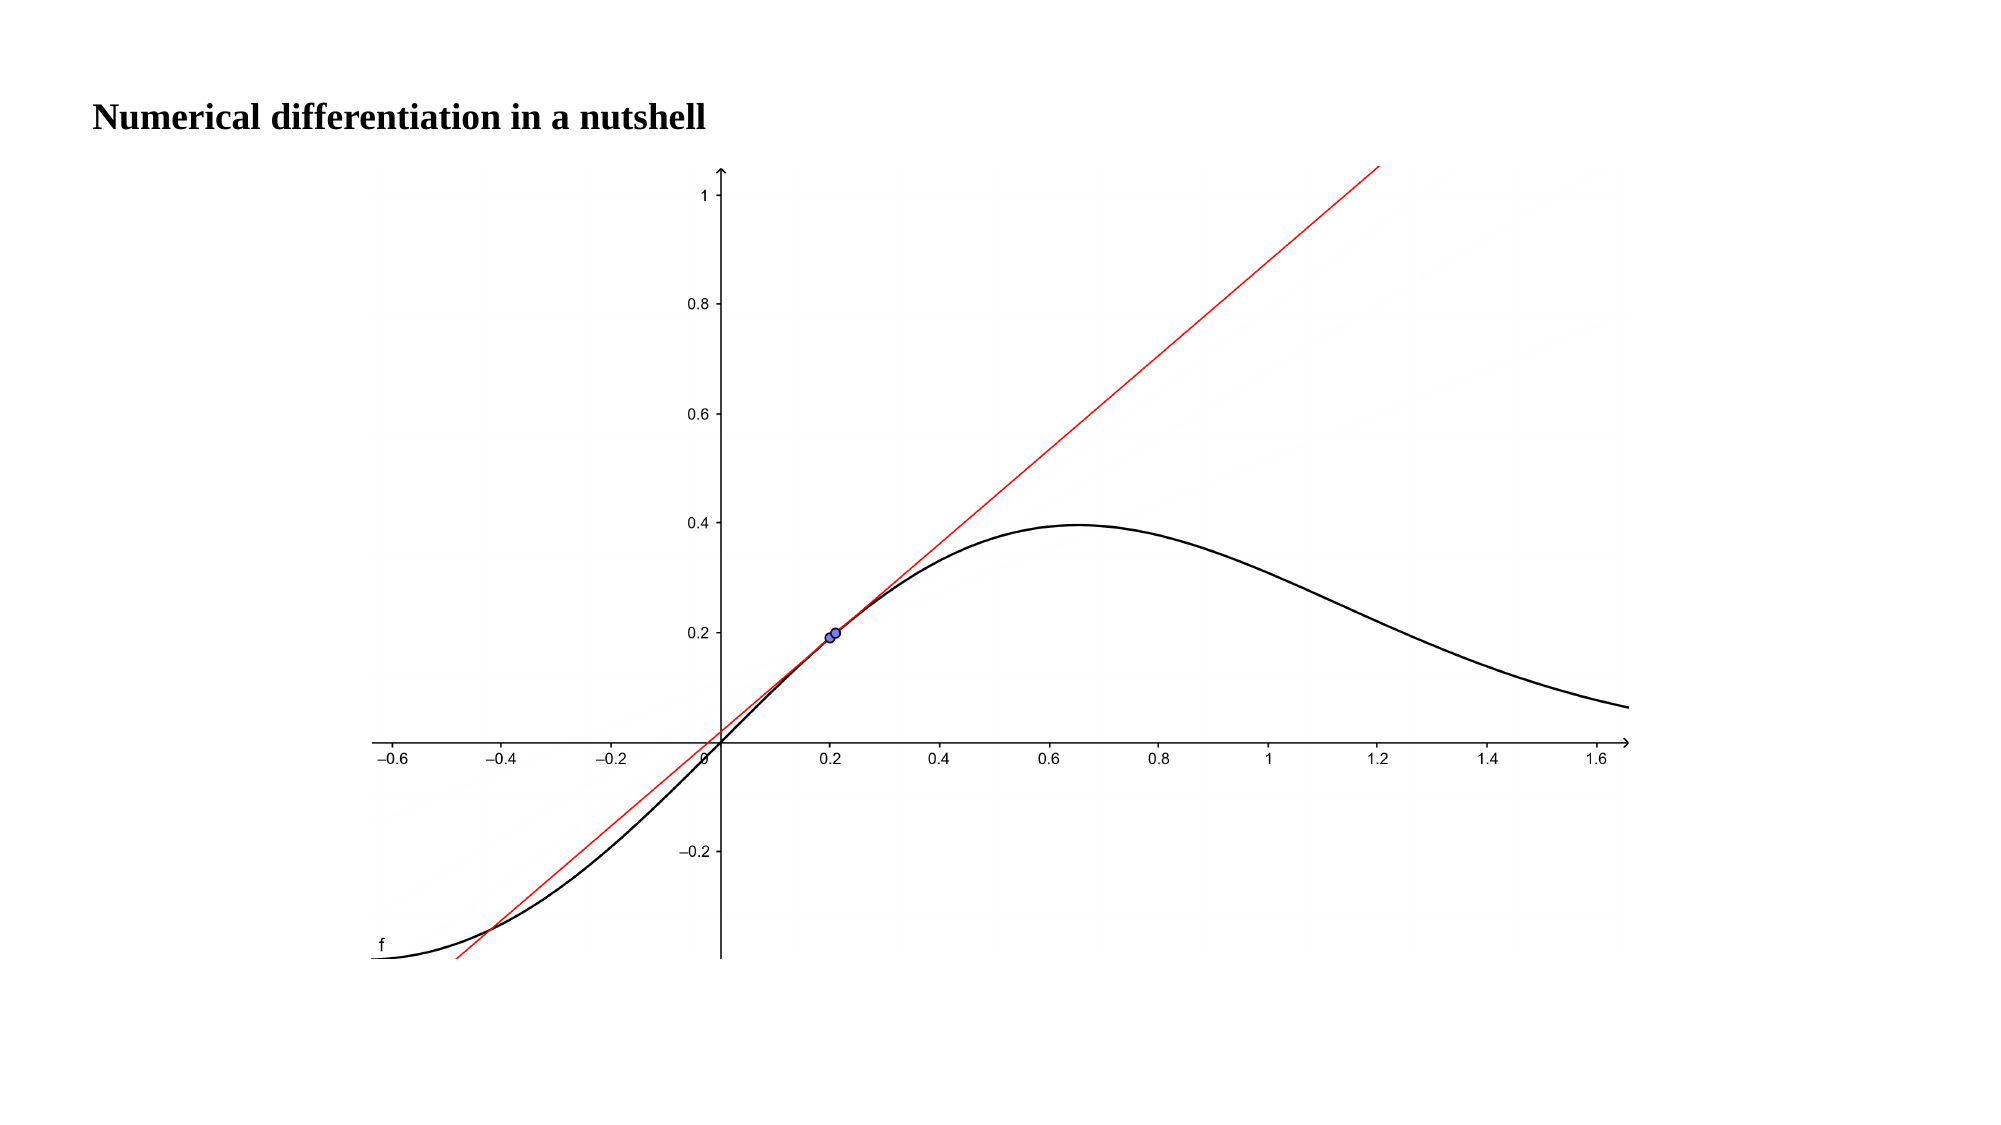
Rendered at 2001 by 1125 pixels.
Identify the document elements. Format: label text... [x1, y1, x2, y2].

picture [370, 166, 1629, 959]
text_box Numerical differentiation in a nutshell [77, 85, 1078, 145]
